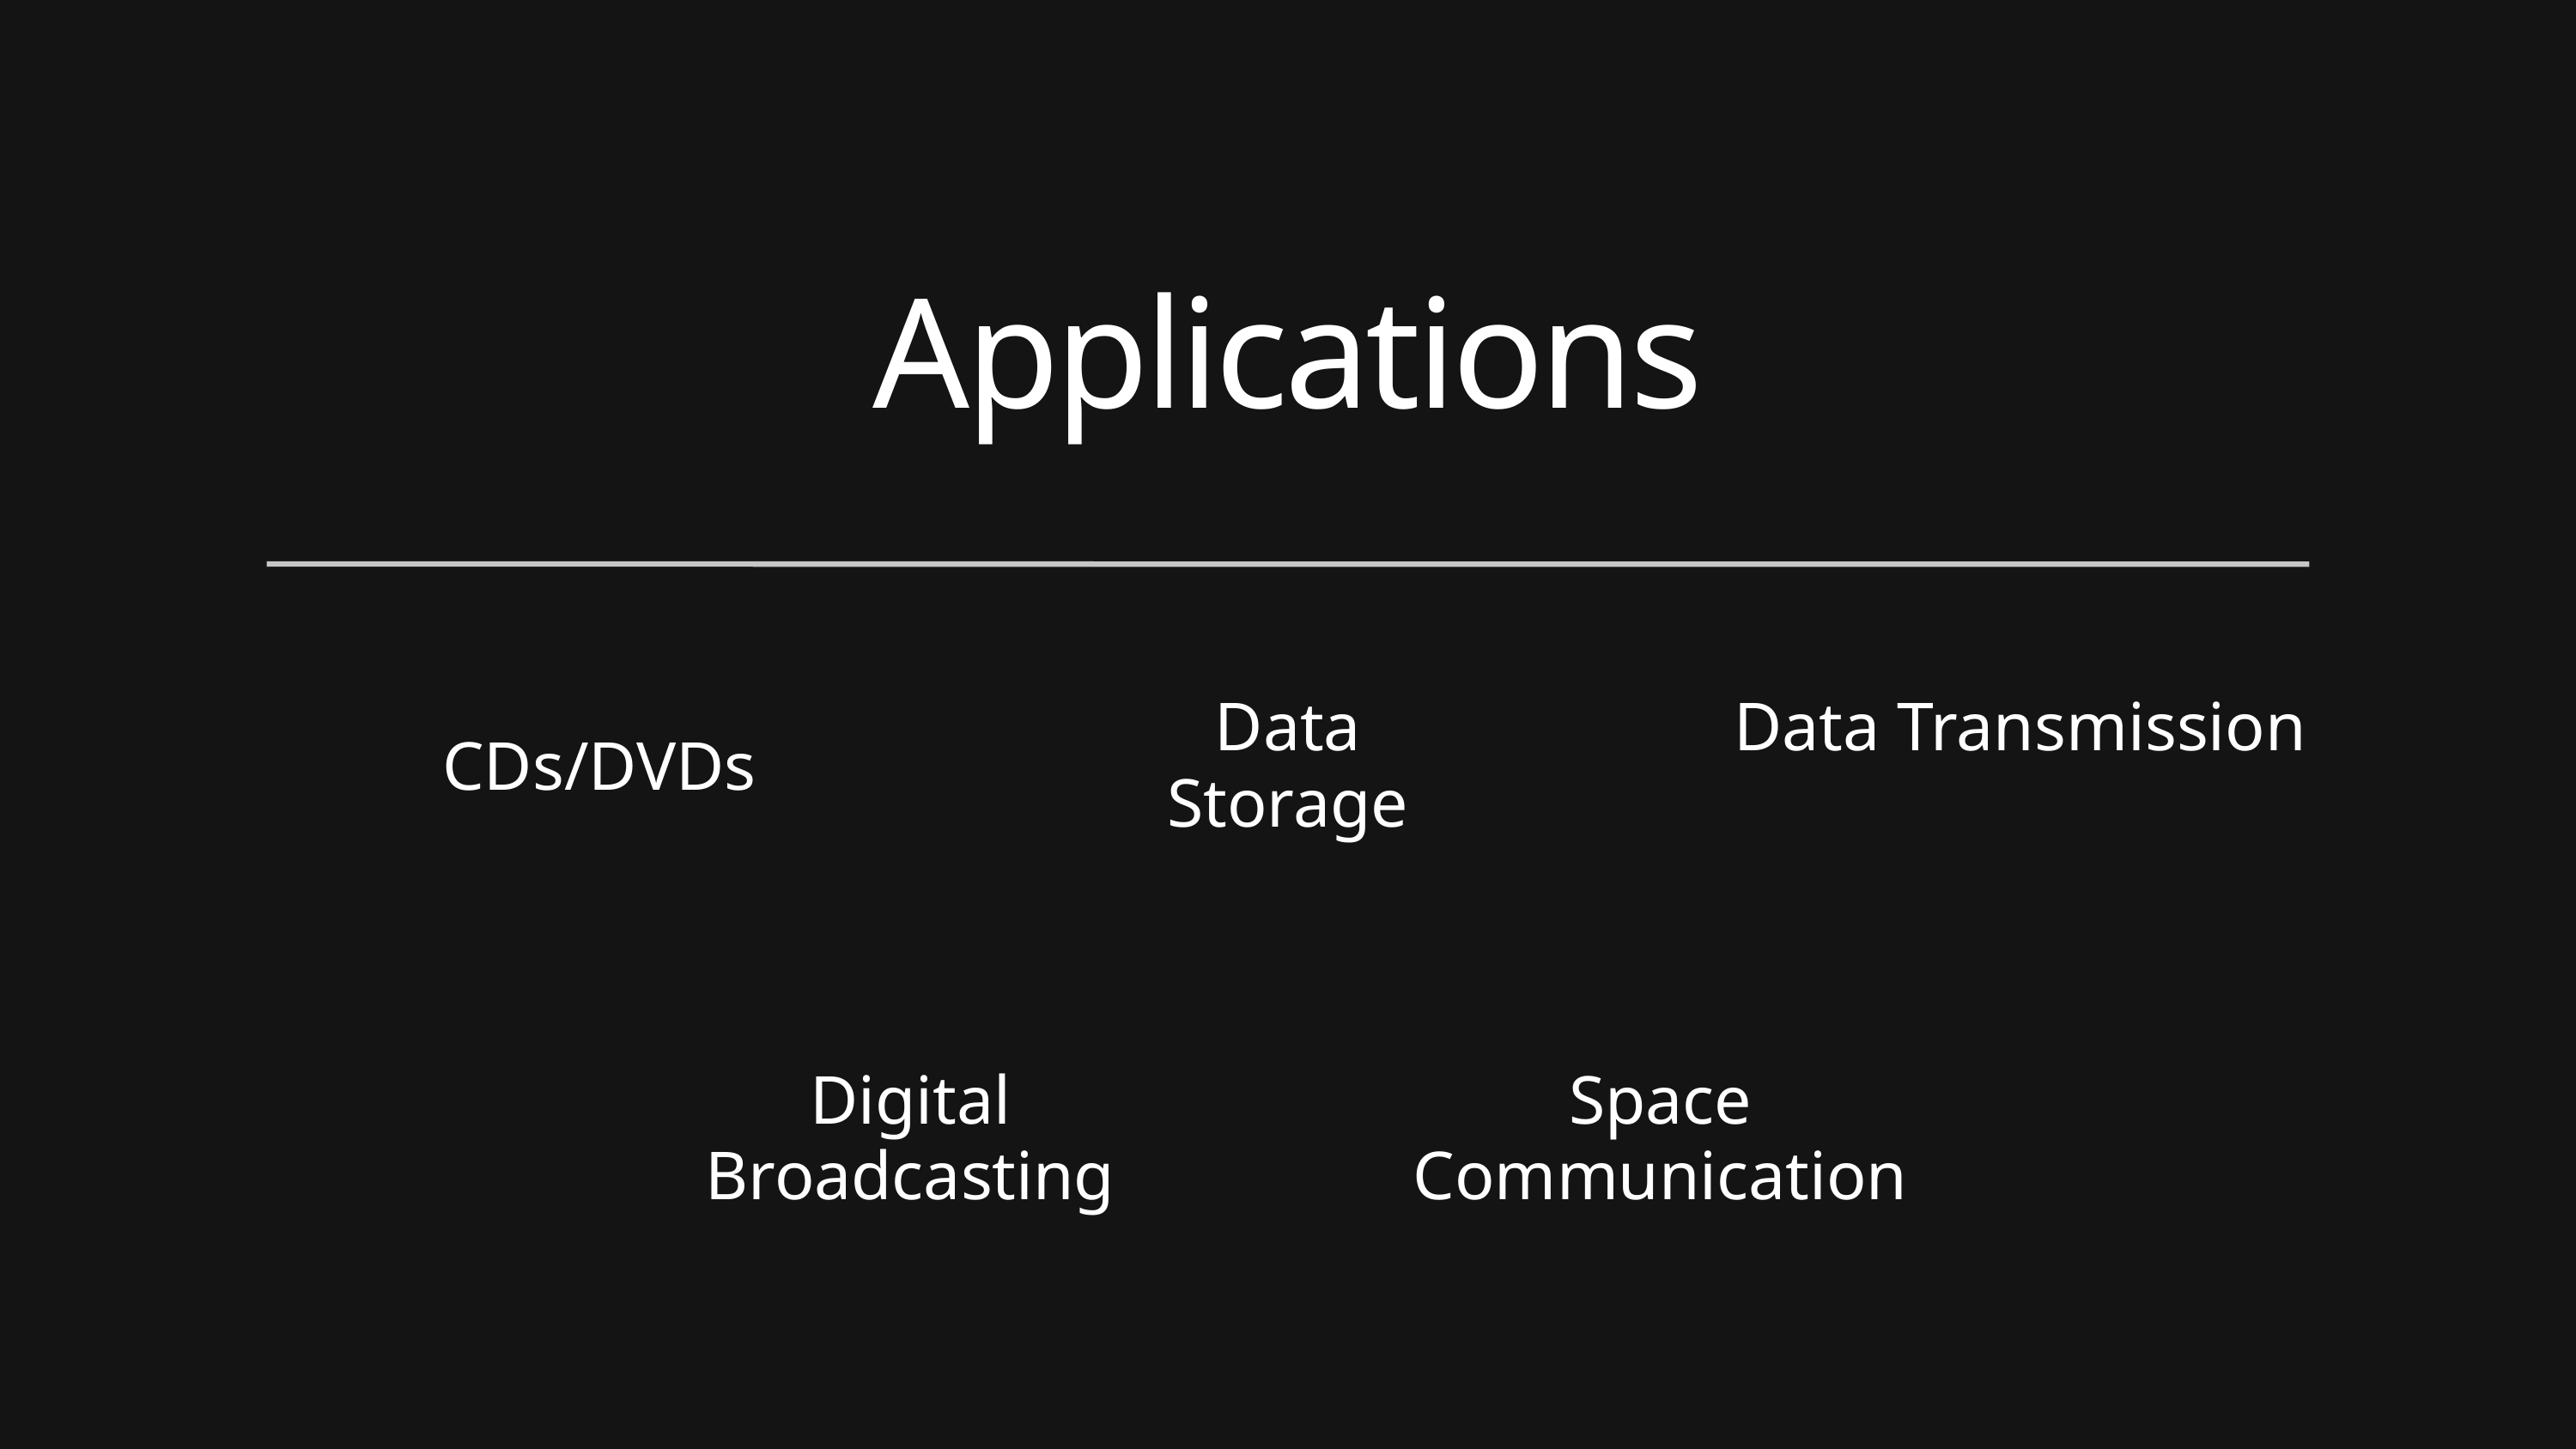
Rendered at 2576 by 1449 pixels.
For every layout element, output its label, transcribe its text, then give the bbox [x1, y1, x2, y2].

text_box Space Communication [1387, 1060, 1934, 1214]
text_box Applications [266, 278, 2310, 440]
text_box CDs/DVDs [354, 726, 845, 803]
text_box Data Storage [1101, 688, 1474, 840]
text_box Digital Broadcasting [665, 1060, 1156, 1214]
text_box Data Transmission [1731, 688, 2310, 765]
